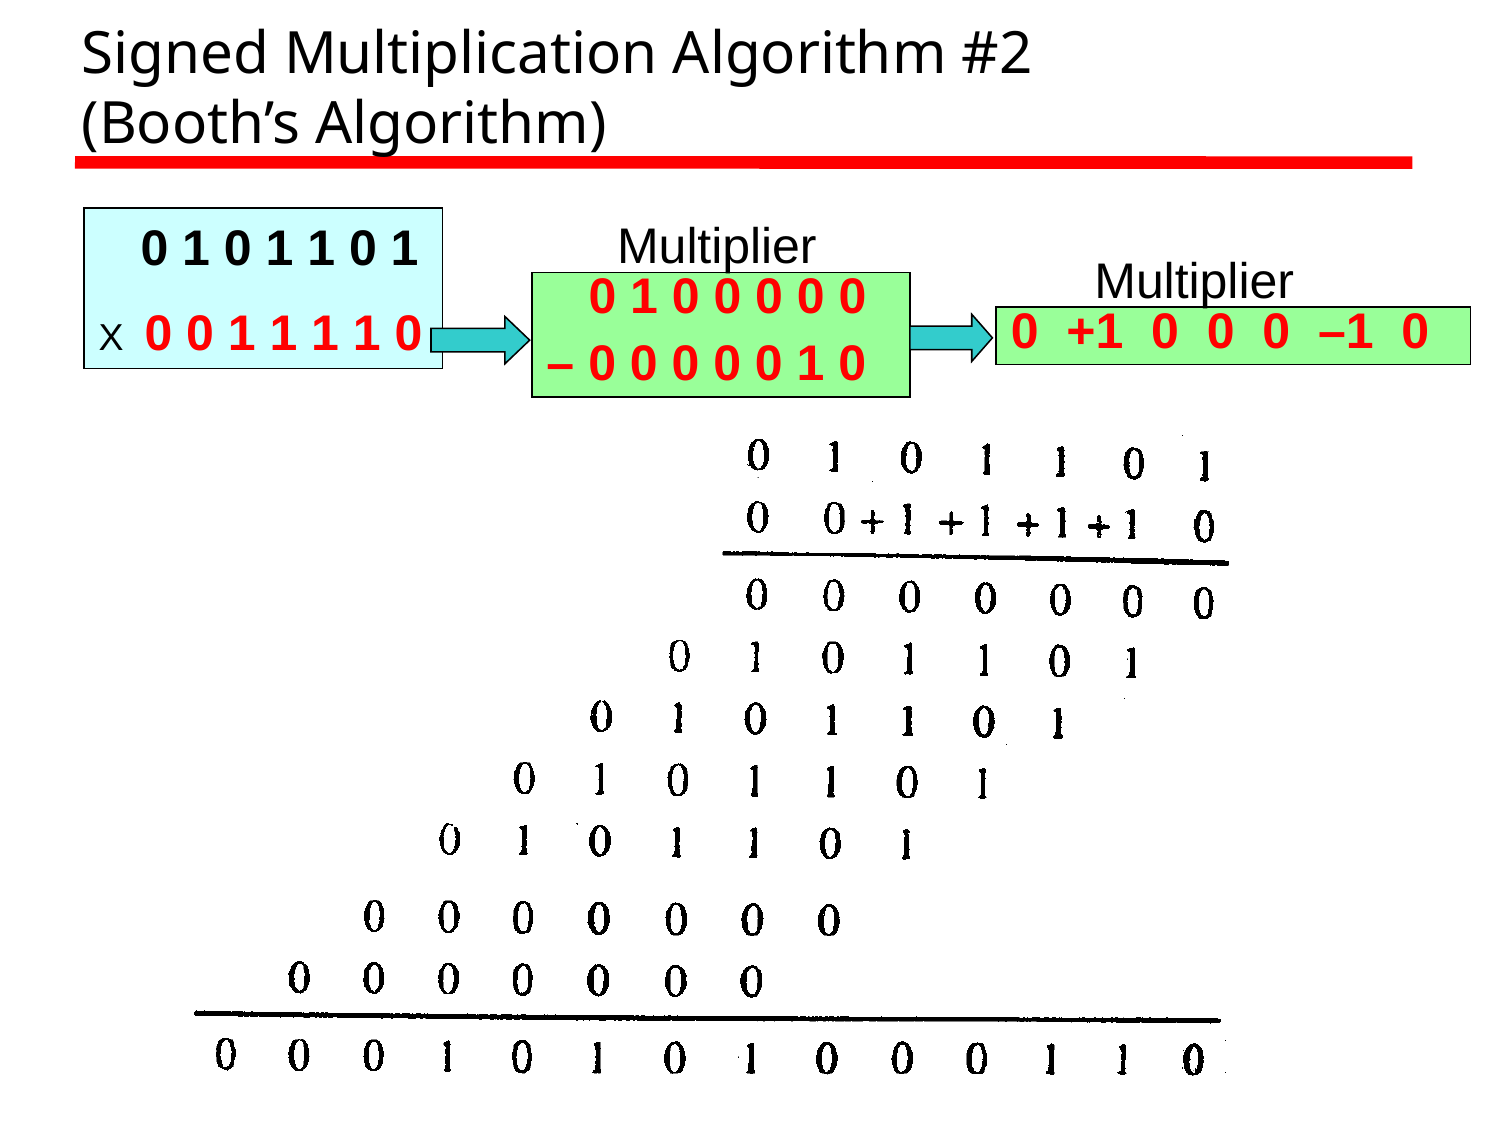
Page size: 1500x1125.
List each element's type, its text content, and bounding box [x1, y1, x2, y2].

text_box Multiplier [587, 205, 847, 282]
title Signed Multiplication Algorithm #2 (Booth’s Algorithm) [66, 24, 1413, 163]
text_box 0 1 0 0 0 0 0 – 0 0 0 0 0 1 0 [531, 272, 910, 397]
text_box [430, 316, 530, 364]
text_box Multiplier [1064, 241, 1325, 317]
text_box [909, 314, 993, 362]
text_box 0 1 0 1 1 0 1 X 0 0 1 1 1 1 0 [83, 208, 443, 369]
text_box 0 +1 0 0 0 –1 0 [996, 307, 1471, 365]
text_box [159, 404, 1318, 1107]
